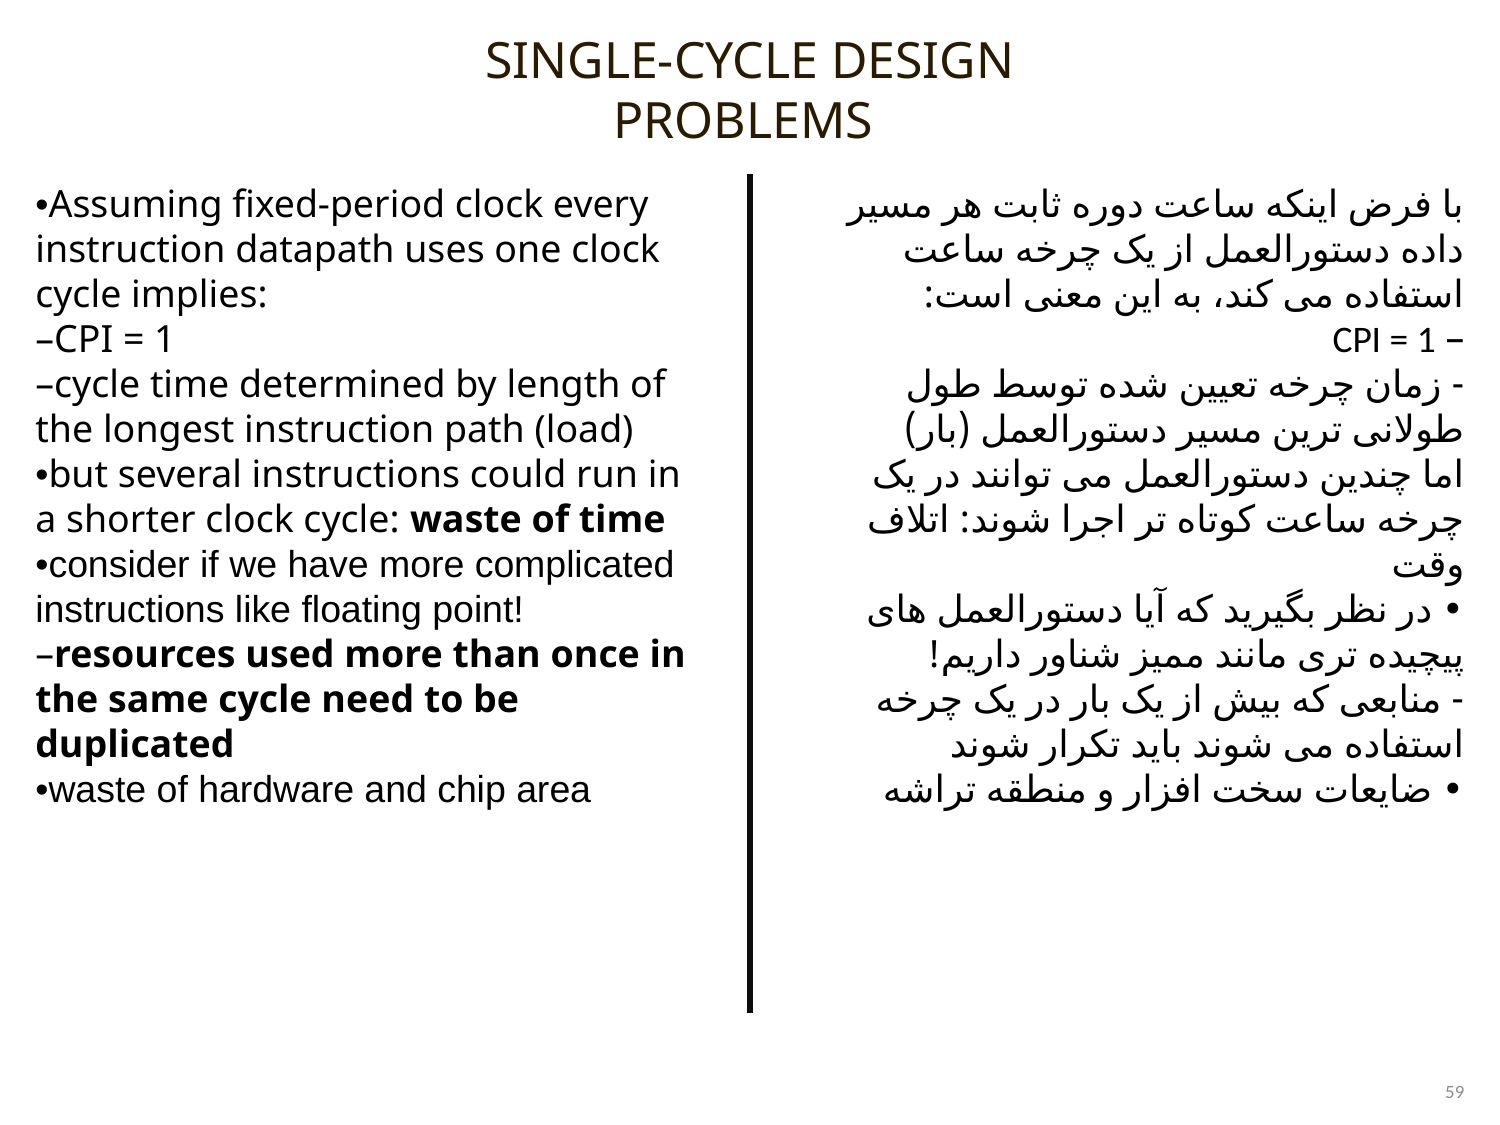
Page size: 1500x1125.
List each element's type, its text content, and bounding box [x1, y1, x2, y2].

text_box با فرض اینکه ساعت دوره ثابت هر مسیر داده دستورالعمل از یک چرخه ساعت استفاده می کند، به این معنی است: – CPI = 1 - زمان چرخه تعیین شده توسط طول طولانی ترین مسیر دستورالعمل (بار) اما چندین دستورالعمل می توانند در یک چرخه ساعت کوتاه تر اجرا شوند: اتلاف وقت • در نظر بگیرید که آیا دستورالعمل های پیچیده تری مانند ممیز شناور داریم! - منابعی که بیش از یک بار در یک چرخه استفاده می شوند باید تکرار شوند • ضایعات سخت افزار و منطقه تراشه [797, 172, 1480, 818]
text_box SINGLE-CYCLE DESIGN PROBLEMS [374, 21, 1125, 156]
text_box •Assuming fixed-period clock every instruction datapath uses one clock cycle implies: –CPI = 1 –cycle time determined by length of the longest instruction path (load) •but several instructions could run in a shorter clock cycle: waste of time •consider if we have more complicated instructions like floating point! –resources used more than once in the same cycle need to be duplicated •waste of hardware and chip area [20, 172, 727, 818]
